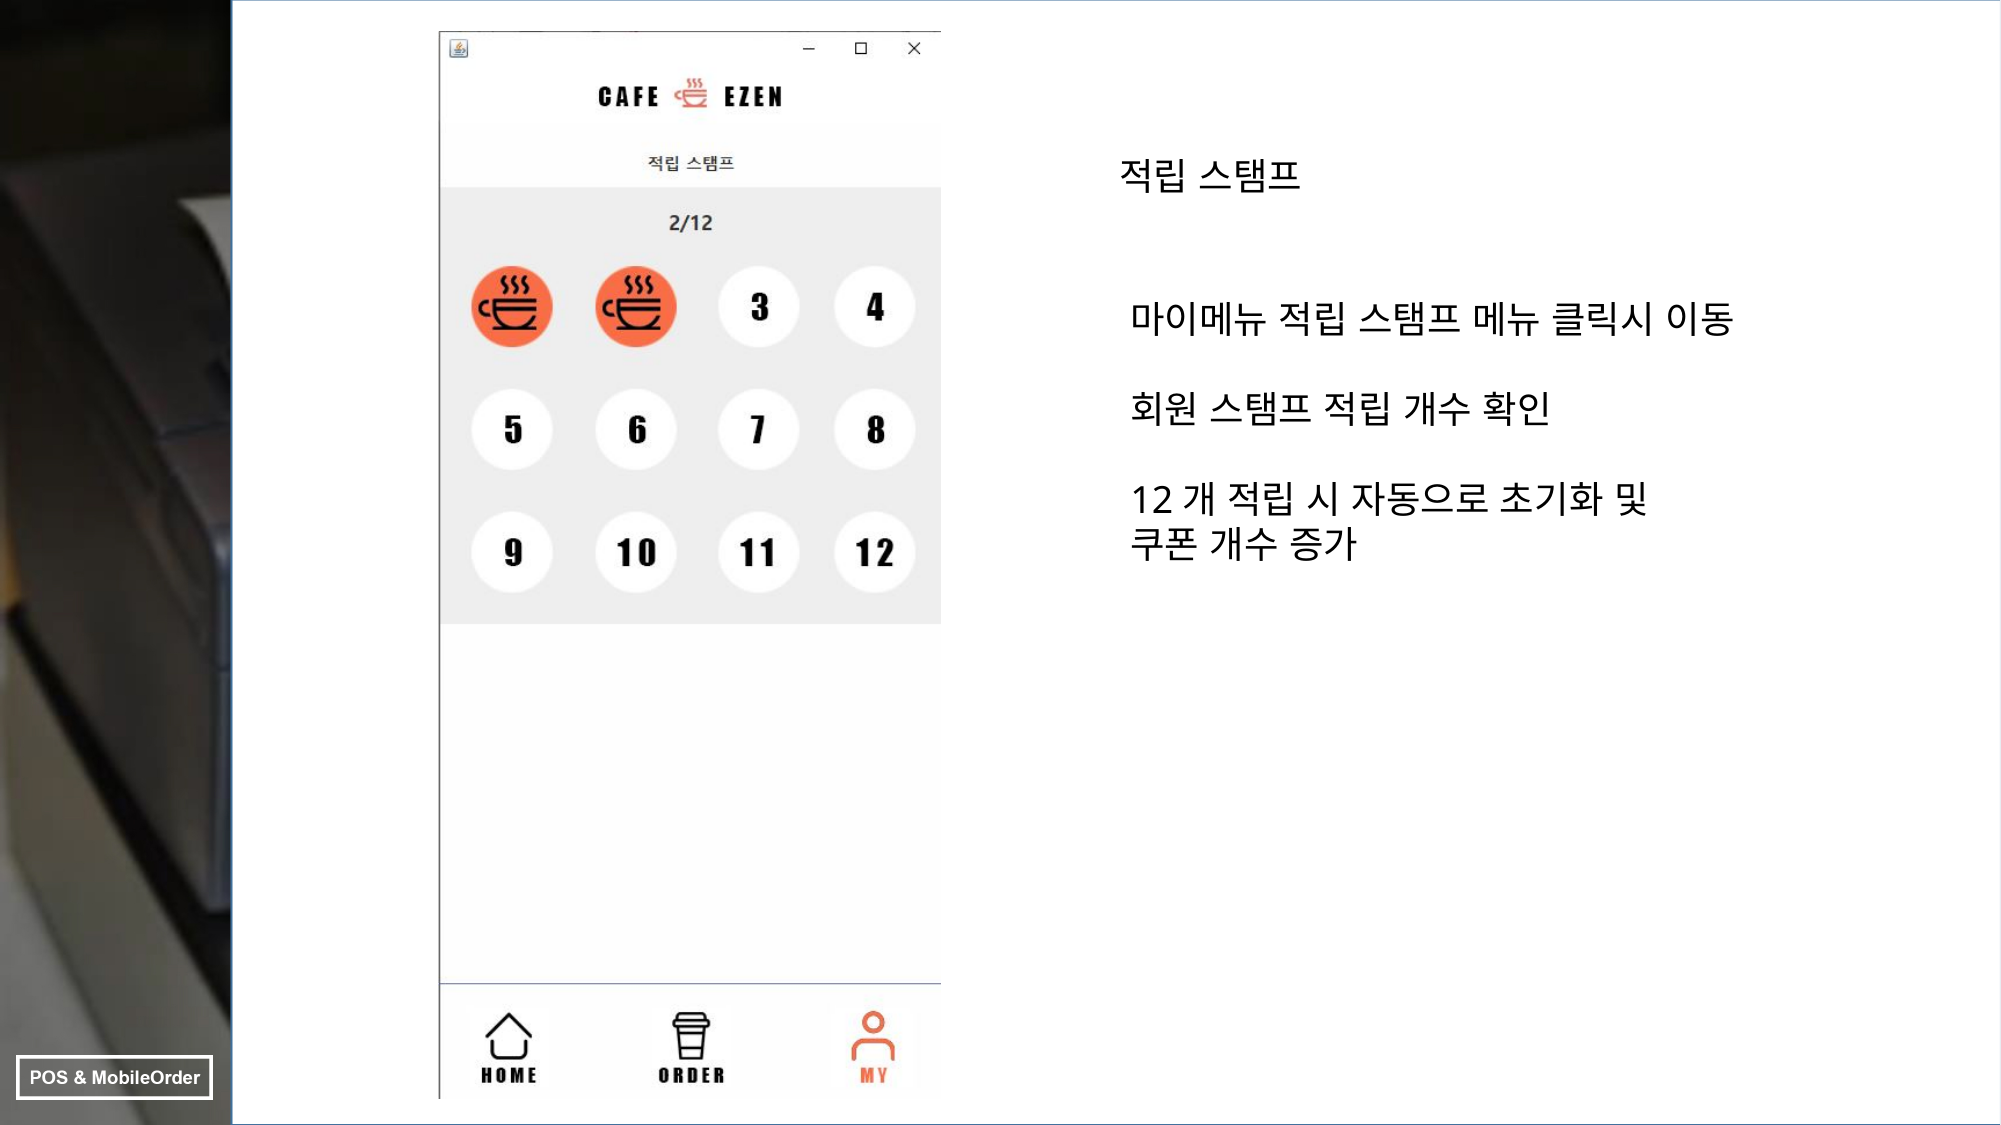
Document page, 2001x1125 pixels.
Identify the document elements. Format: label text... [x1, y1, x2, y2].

text_box 적립 스탬프 [1104, 145, 1318, 206]
picture [0, 0, 2001, 1125]
text_box 마이메뉴 적립 스탬프 메뉴 클릭시 이동 회원 스탬프 적립 개수 확인 12개 적립 시 자동으로 초기화 및 쿠폰 개수 증가 [1115, 288, 1750, 574]
